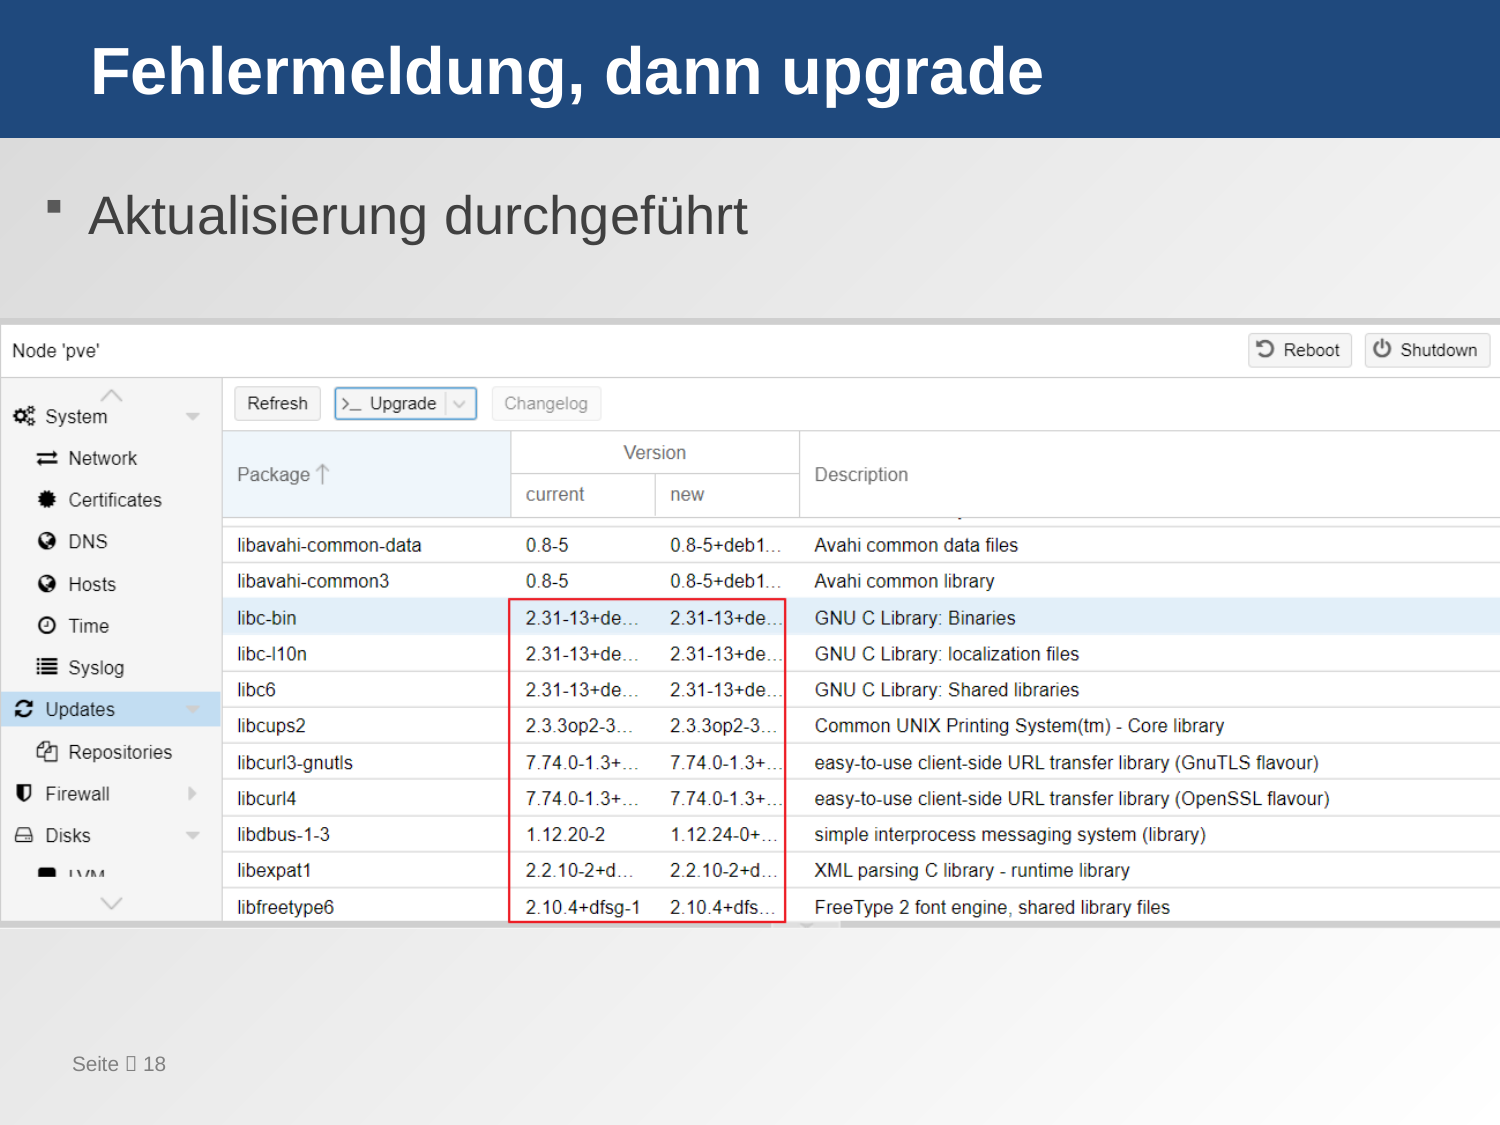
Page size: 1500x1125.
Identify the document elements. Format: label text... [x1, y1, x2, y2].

title Fehlermeldung, dann upgrade [75, 20, 1425, 208]
picture [0, 318, 1500, 929]
list Aktualisierung durchgeführt [29, 172, 1376, 317]
